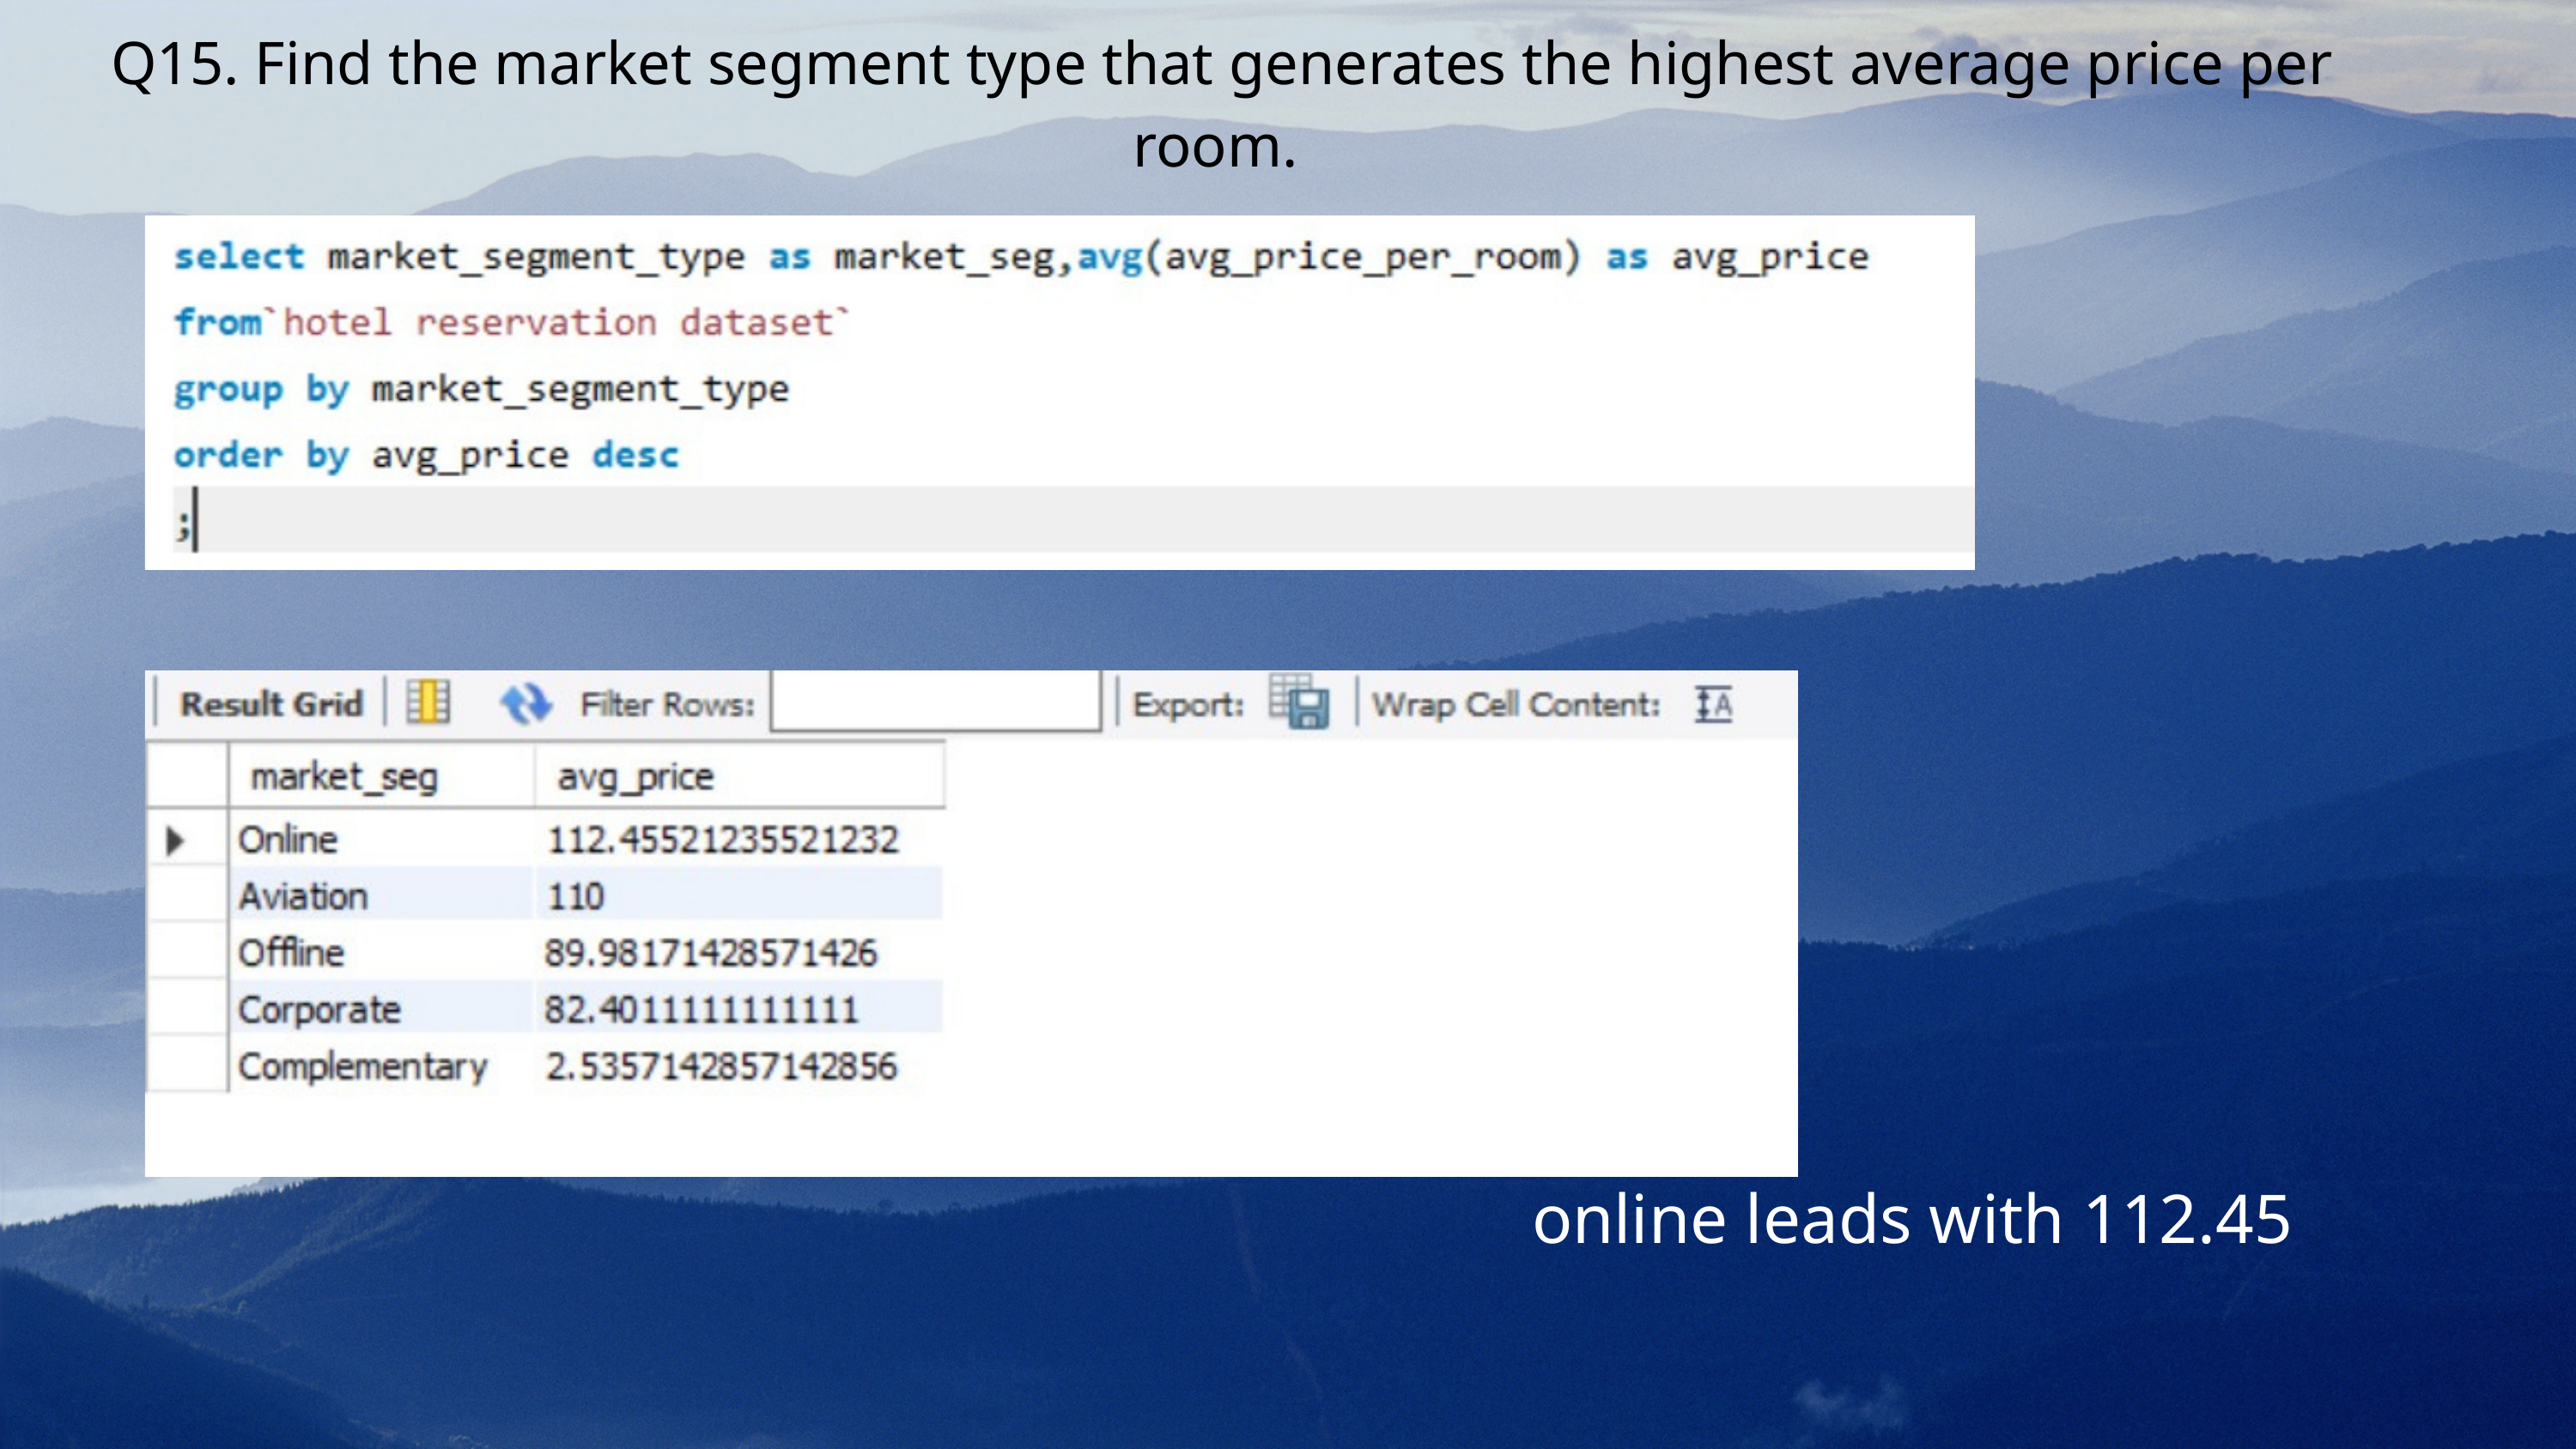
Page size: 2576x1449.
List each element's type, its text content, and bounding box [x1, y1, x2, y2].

text_box [144, 670, 1798, 1177]
text_box [0, 0, 2576, 1449]
text_box online leads with 112.45 [1532, 1162, 2330, 1258]
text_box [144, 215, 1976, 571]
text_box Q15. Find the market segment type that generates the highest average price per room. [77, 14, 2368, 179]
